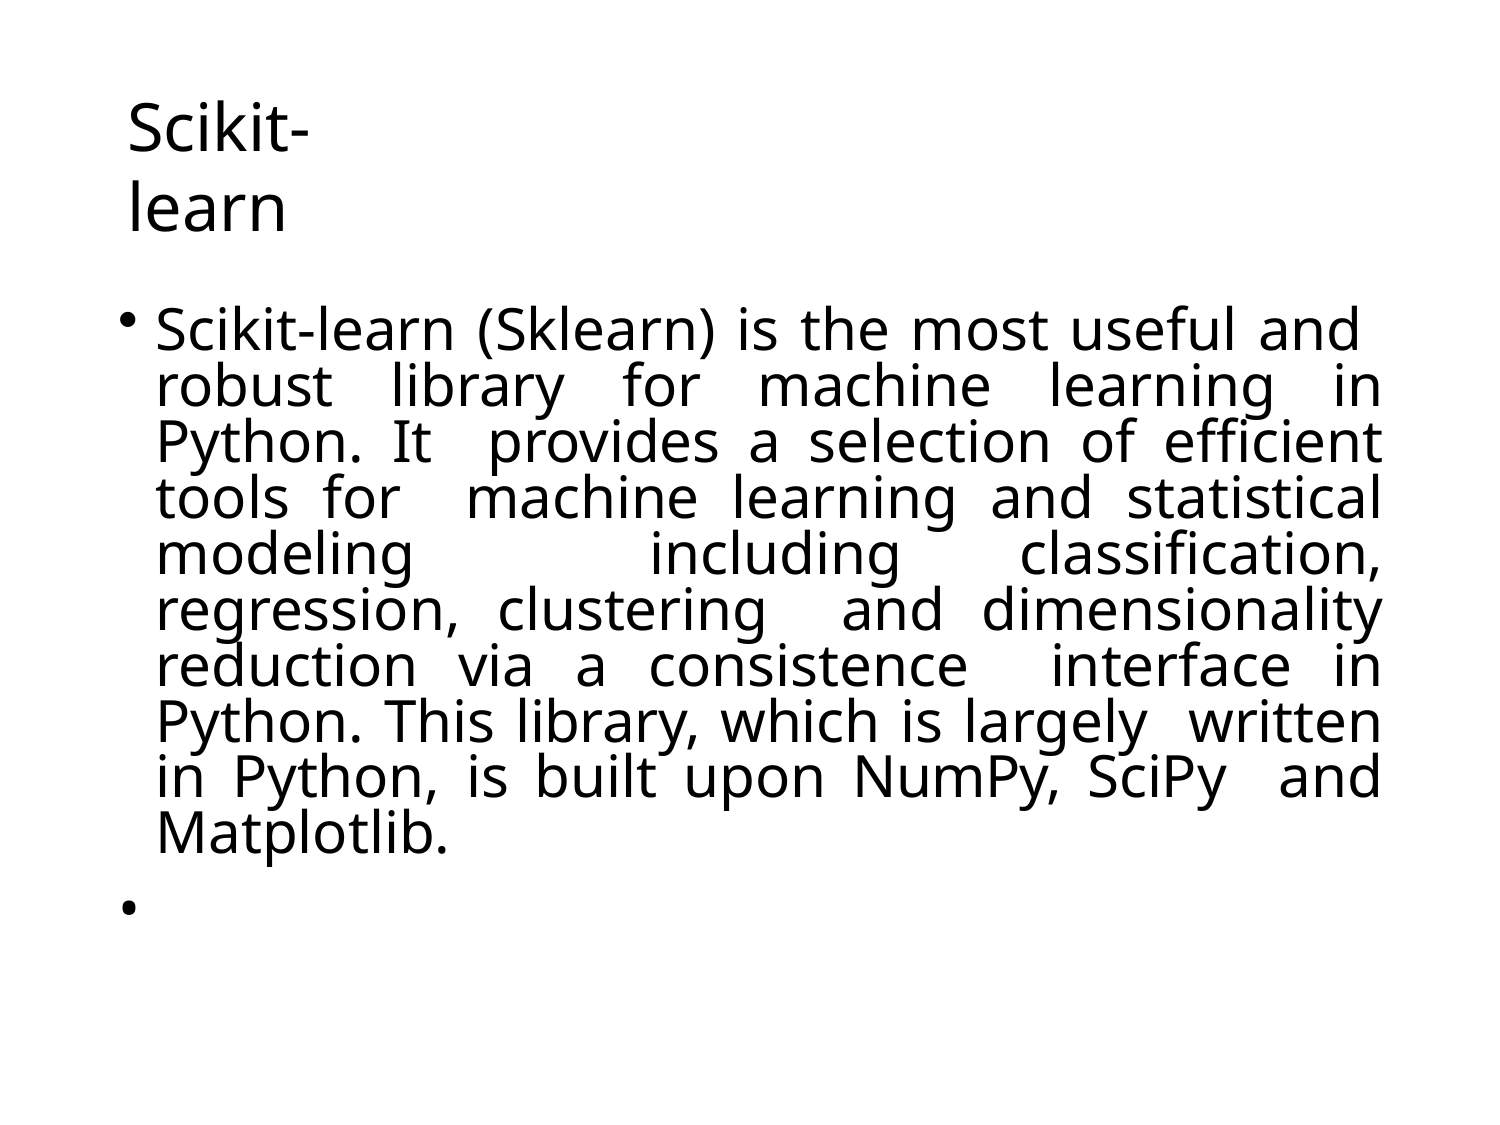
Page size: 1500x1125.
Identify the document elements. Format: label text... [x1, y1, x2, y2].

text_box Scikit-learn (Sklearn) is the most useful and robust library for machine learning in Python. It provides a selection of efficient tools for machine learning and statistical modeling including classification, regression, clustering and dimensionality reduction via a consistence interface in Python. This library, which is largely written in Python, is built upon NumPy, SciPy and Matplotlib. • [115, 289, 1384, 942]
title Scikit-learn [125, 82, 460, 273]
